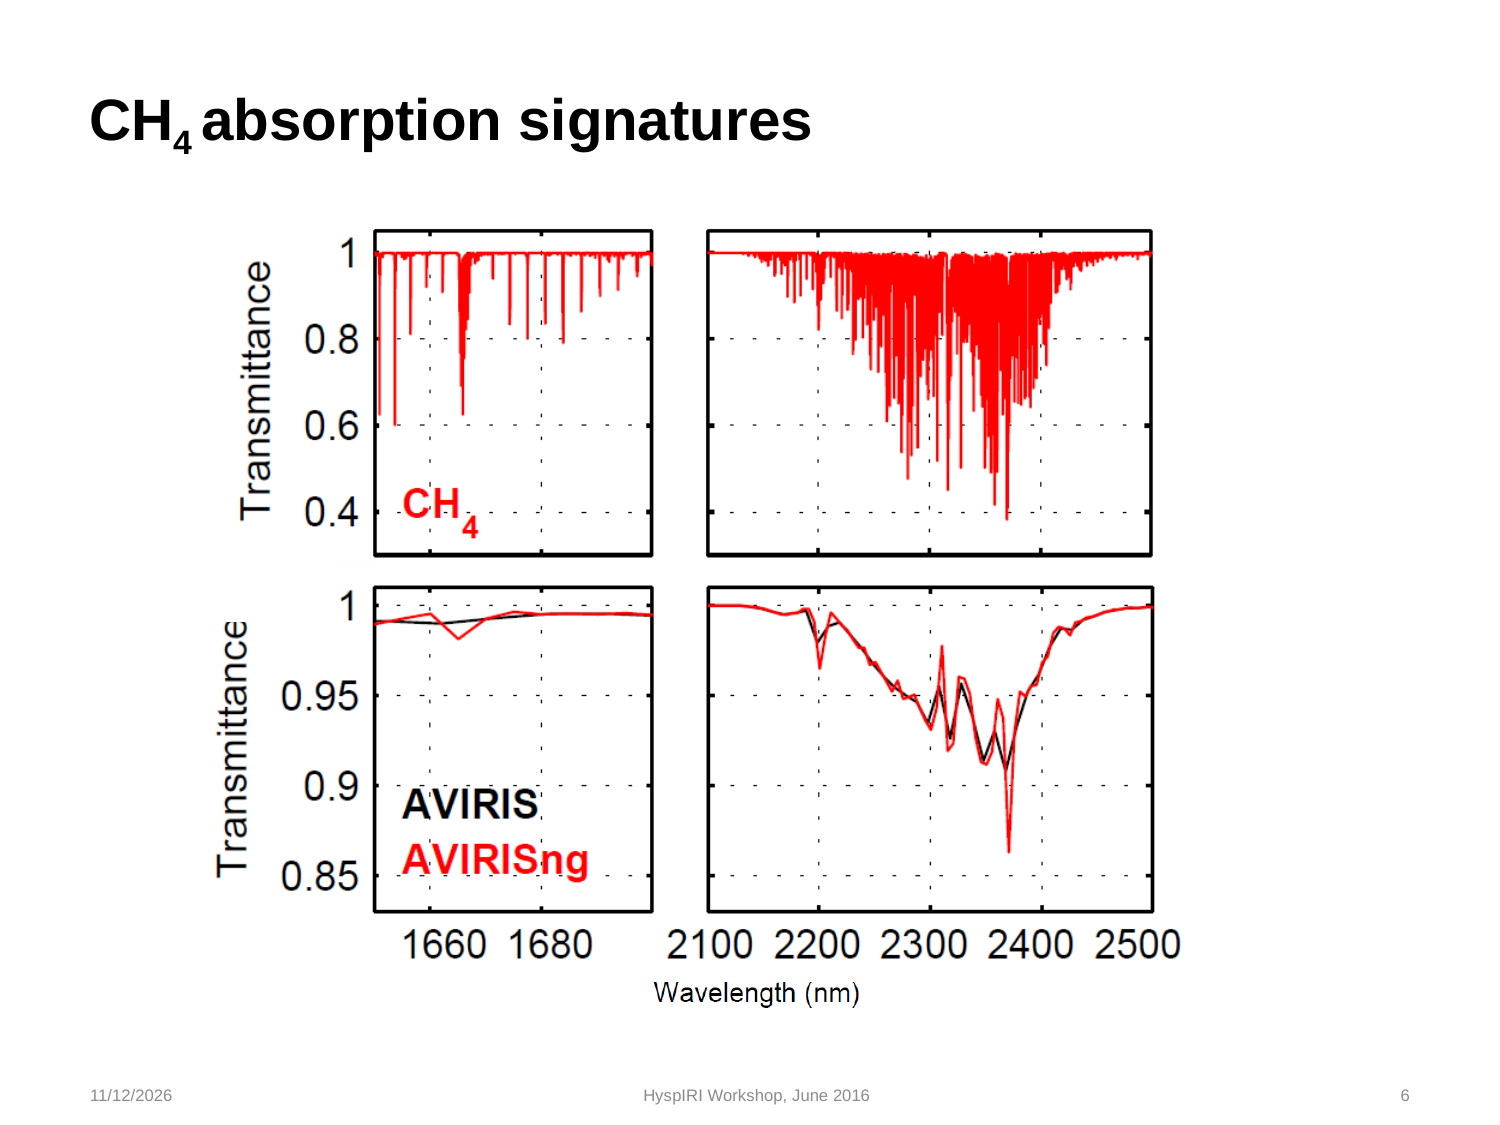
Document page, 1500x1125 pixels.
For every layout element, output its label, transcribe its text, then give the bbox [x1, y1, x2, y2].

slide_number 6 [1217, 1065, 1425, 1125]
footer HyspIRI Workshop, June 2016 [309, 1065, 1205, 1125]
title CH4 absorption signatures [74, 74, 1425, 146]
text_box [162, 174, 1189, 1014]
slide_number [75, 1065, 297, 1125]
